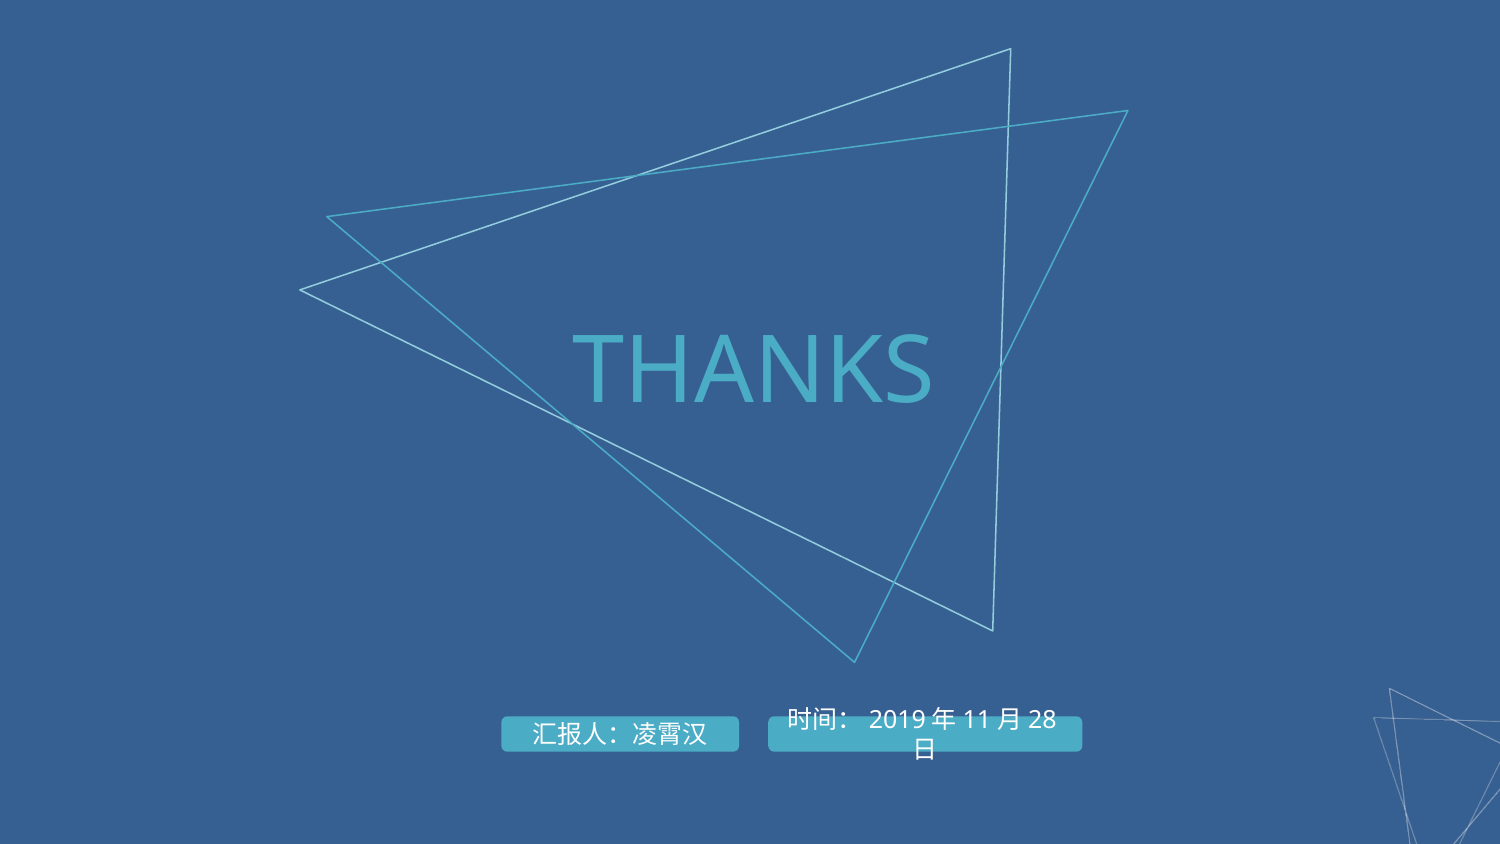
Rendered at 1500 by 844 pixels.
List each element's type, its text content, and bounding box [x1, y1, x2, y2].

picture [1372, 688, 1500, 844]
text_box [637, 46, 1013, 173]
text_box [896, 370, 1003, 633]
text_box THANKS [557, 301, 950, 429]
text_box [297, 261, 557, 419]
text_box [500, 716, 1083, 752]
text_box [324, 108, 1130, 665]
